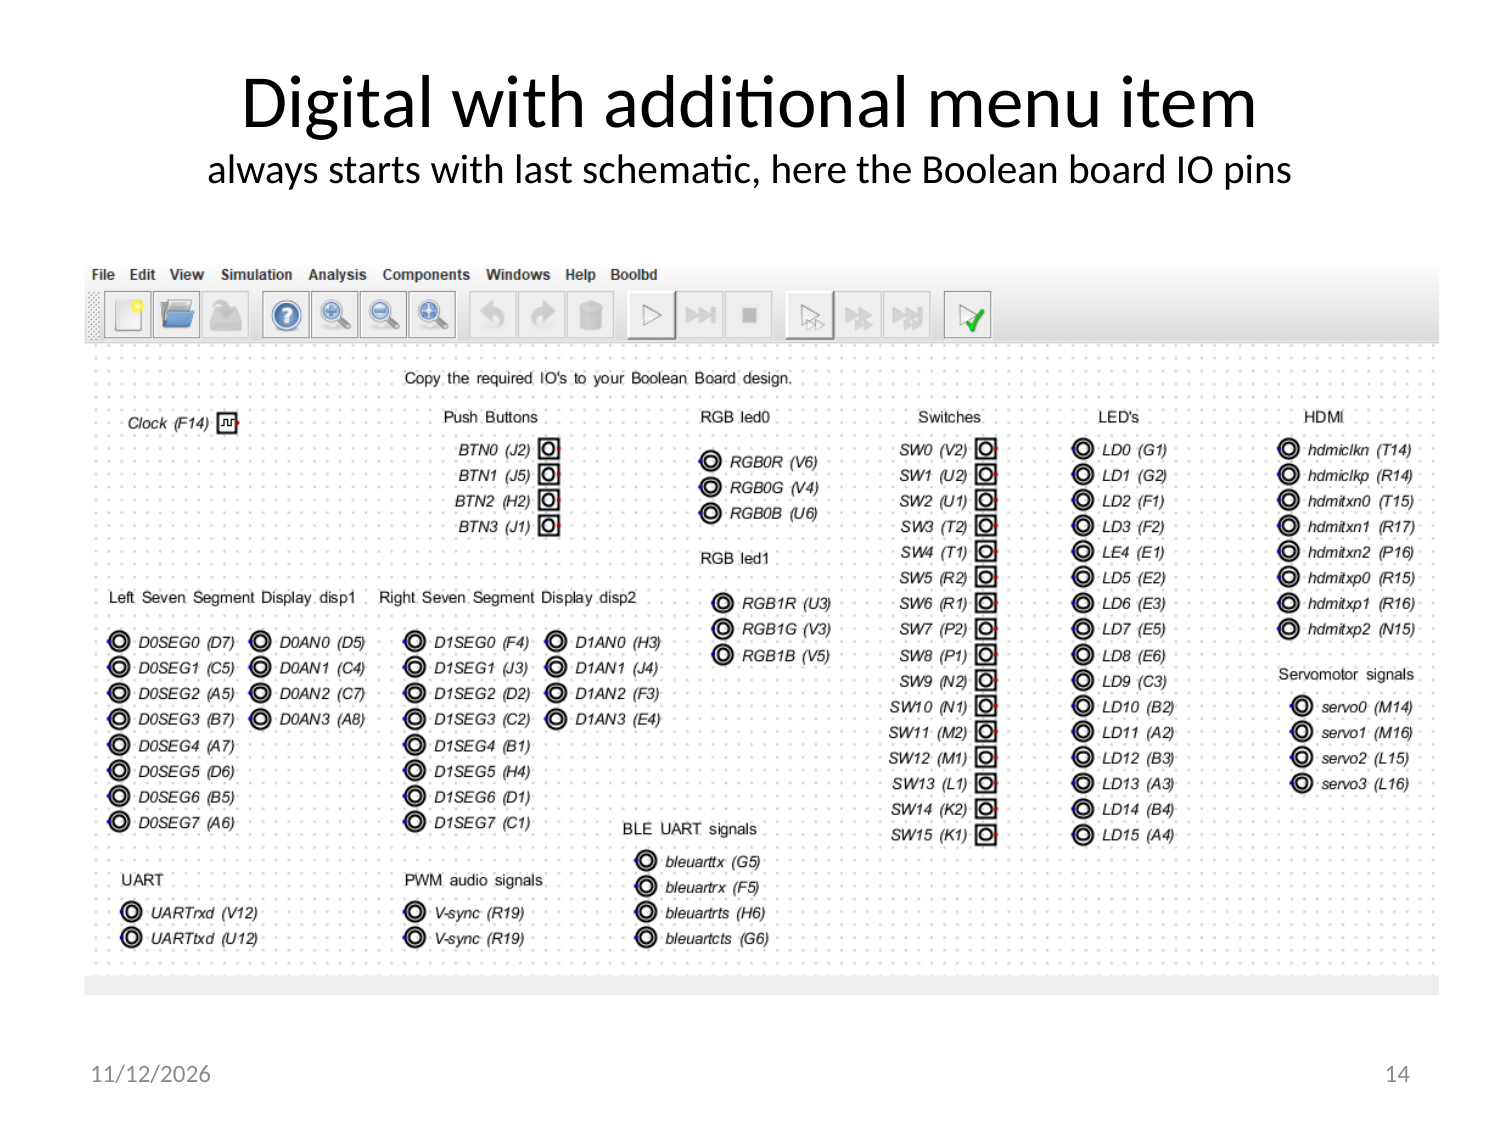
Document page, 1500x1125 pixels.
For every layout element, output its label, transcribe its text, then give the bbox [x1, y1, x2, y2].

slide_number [75, 1042, 425, 1103]
title Digital with additional menu item always starts with last schematic, here the Boolean board IO pins [75, 45, 1425, 200]
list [74, 224, 1449, 1006]
slide_number 14 [1074, 1042, 1425, 1103]
